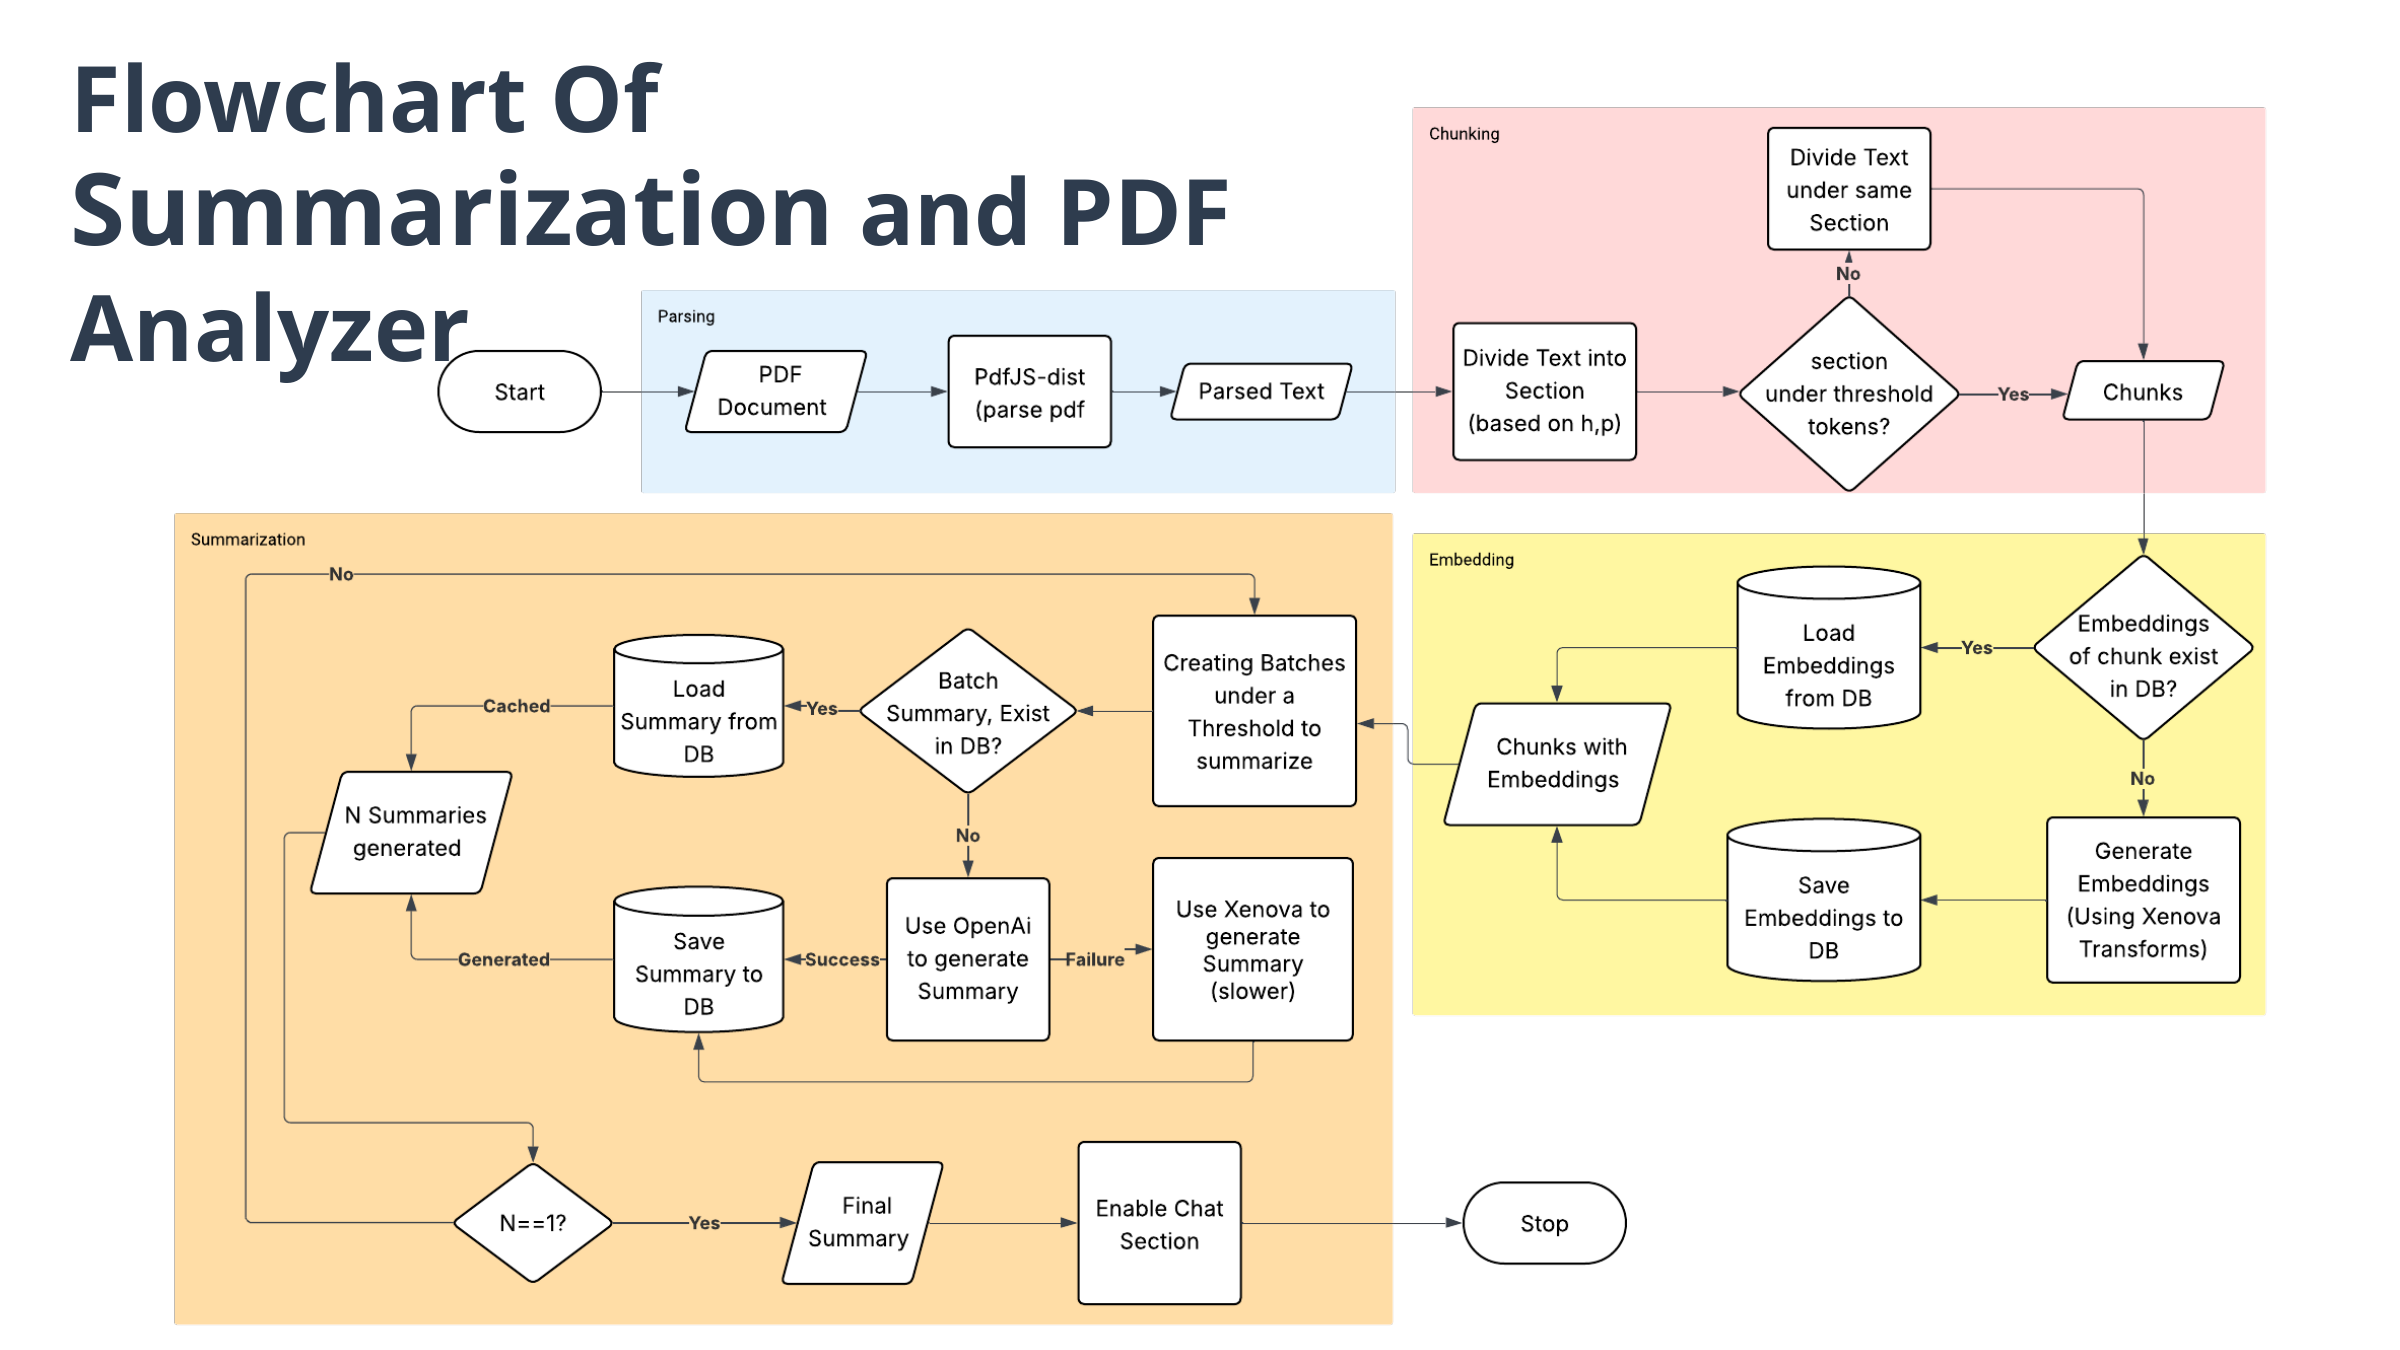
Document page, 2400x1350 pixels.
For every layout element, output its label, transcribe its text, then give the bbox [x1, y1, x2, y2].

text_box Flowchart Of Summarization and PDF Analyzer [56, 28, 1363, 387]
picture [134, 67, 2306, 1350]
